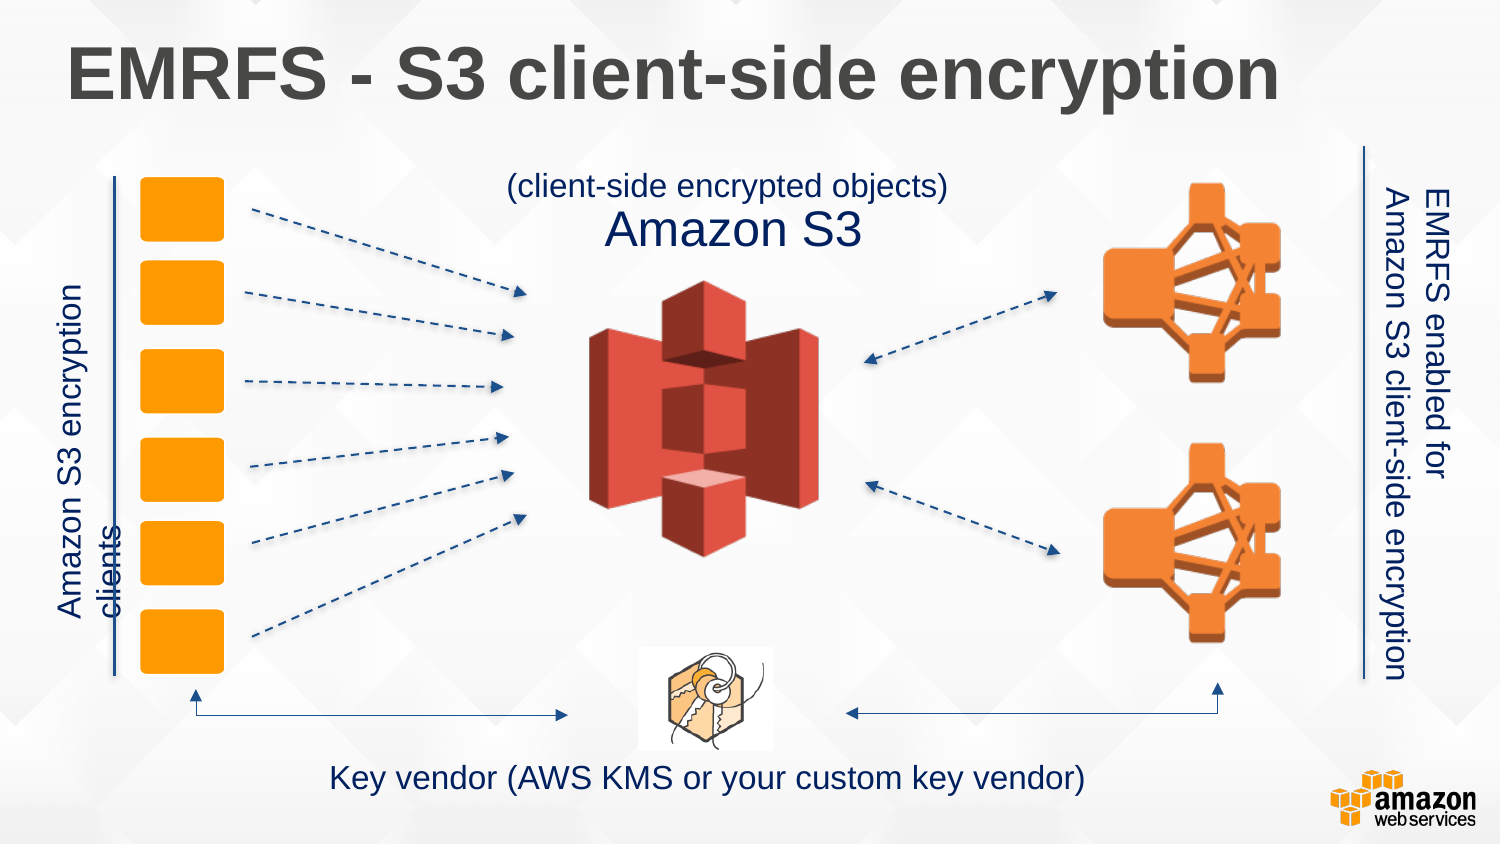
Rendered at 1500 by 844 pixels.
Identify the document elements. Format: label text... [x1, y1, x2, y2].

text_box EMRFS enabled for Amazon S3 client-side encryption [1372, 173, 1468, 698]
text_box Amazon S3 encryption clients [39, 204, 108, 635]
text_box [638, 724, 773, 756]
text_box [114, 145, 1365, 716]
text_box Key vendor (AWS KMS or your custom key vendor) [196, 749, 1220, 804]
title EMRFS - S3 client-side encryption [55, 18, 1402, 160]
picture [0, 0, 1500, 844]
